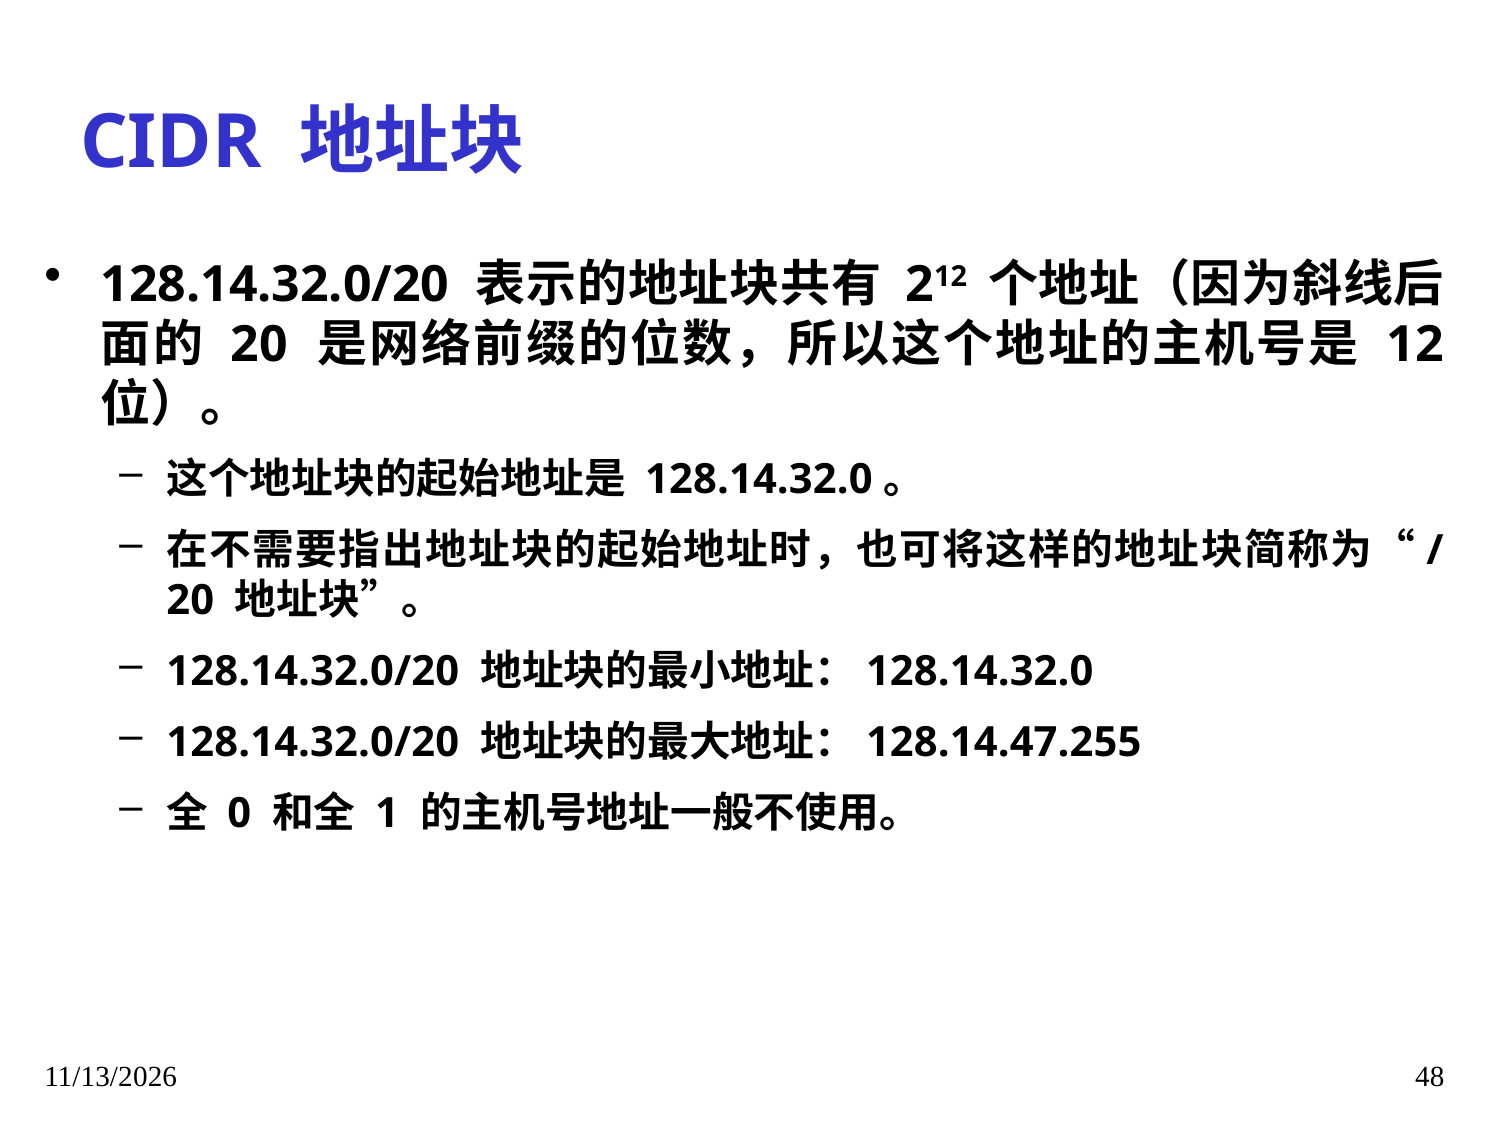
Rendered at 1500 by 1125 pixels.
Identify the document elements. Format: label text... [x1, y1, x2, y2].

title CIDR 地址块 [64, 66, 1397, 209]
list 128.14.32.0/20 表示的地址块共有 212 个地址（因为斜线后面的 20 是网络前缀的位数，所以这个地址的主机号是 12 位）。 这个地址块的起始地址是 128.14.32.0。 在不需要指出地址块的起始地址时，也可将这样的地址块简称为“/20 地址块”。 128.14.32.0/20 地址块的最小地址：128.14.32.0 128.14.32.0/20 地址块的最大地址：128.14.47.255 全 0 和全 1 的主机号地址一般不使用。 [29, 243, 1459, 990]
slide_number 48 [584, 1049, 1460, 1125]
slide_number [29, 1049, 343, 1125]
